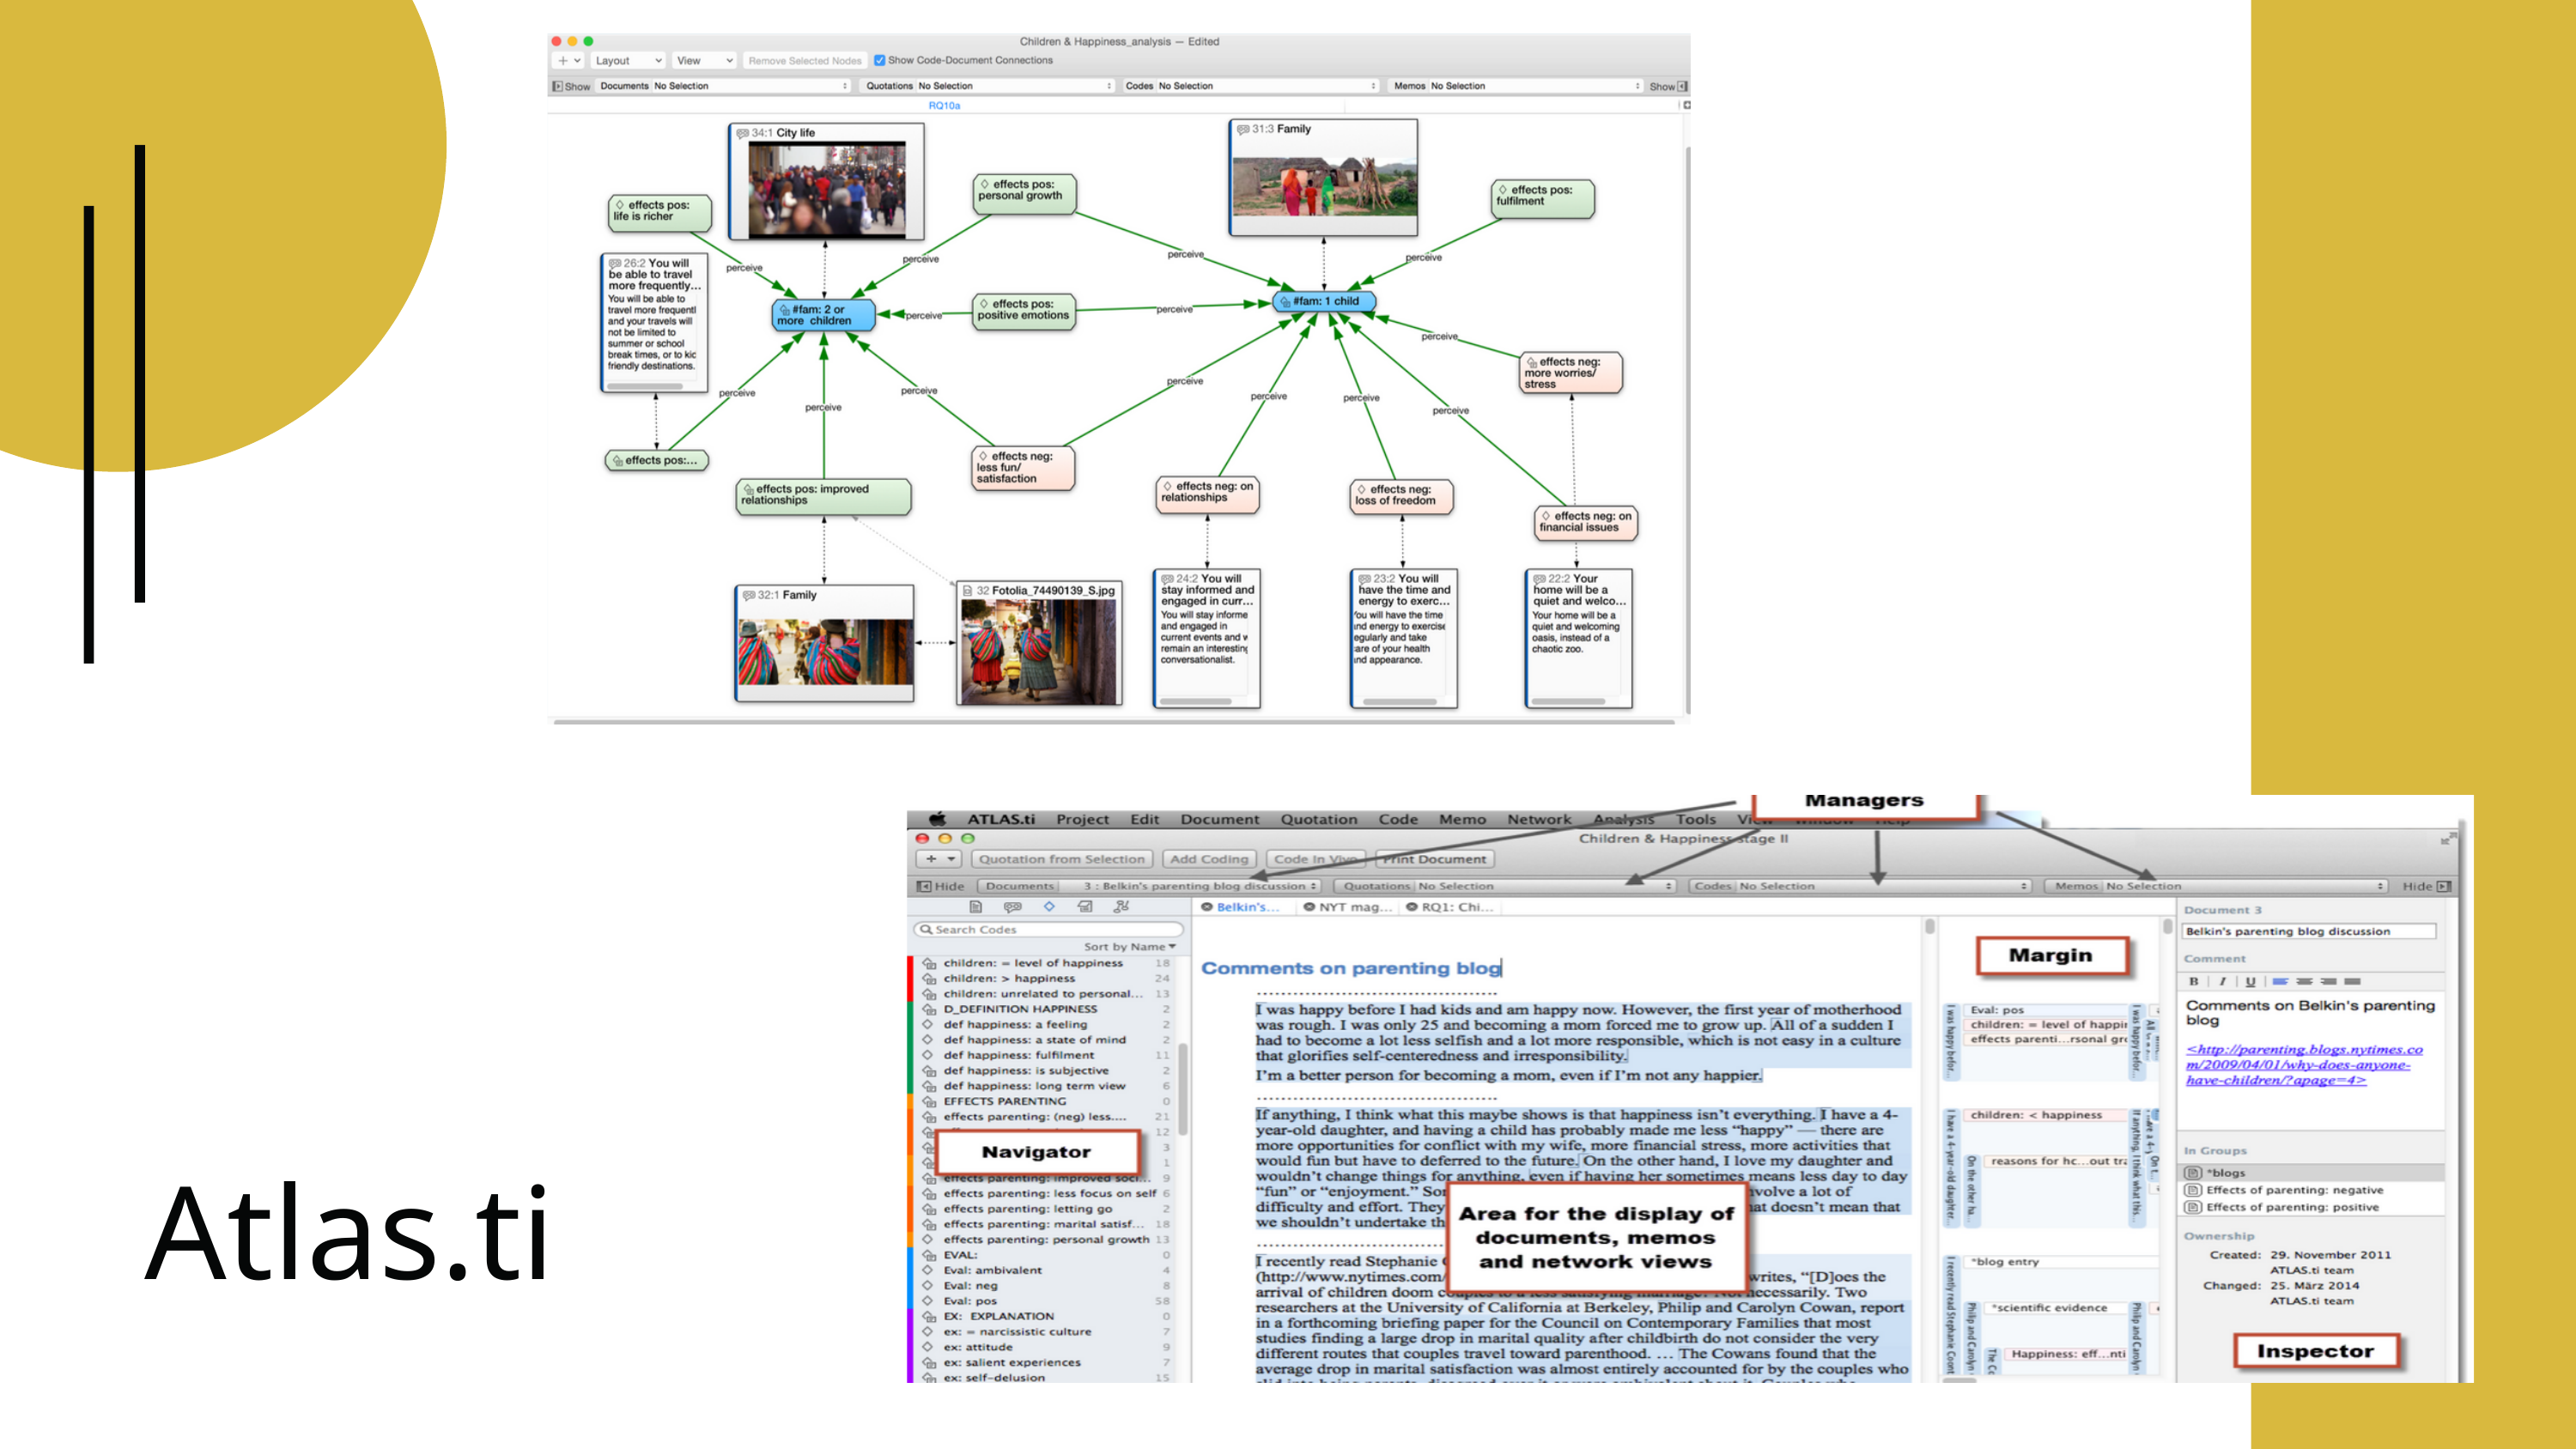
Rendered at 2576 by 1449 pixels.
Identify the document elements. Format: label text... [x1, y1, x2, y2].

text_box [0, 0, 447, 664]
picture [547, 33, 1692, 724]
picture [907, 795, 2475, 1383]
text_box [2251, 0, 2576, 1449]
text_box Atlas.ti [144, 1150, 903, 1306]
